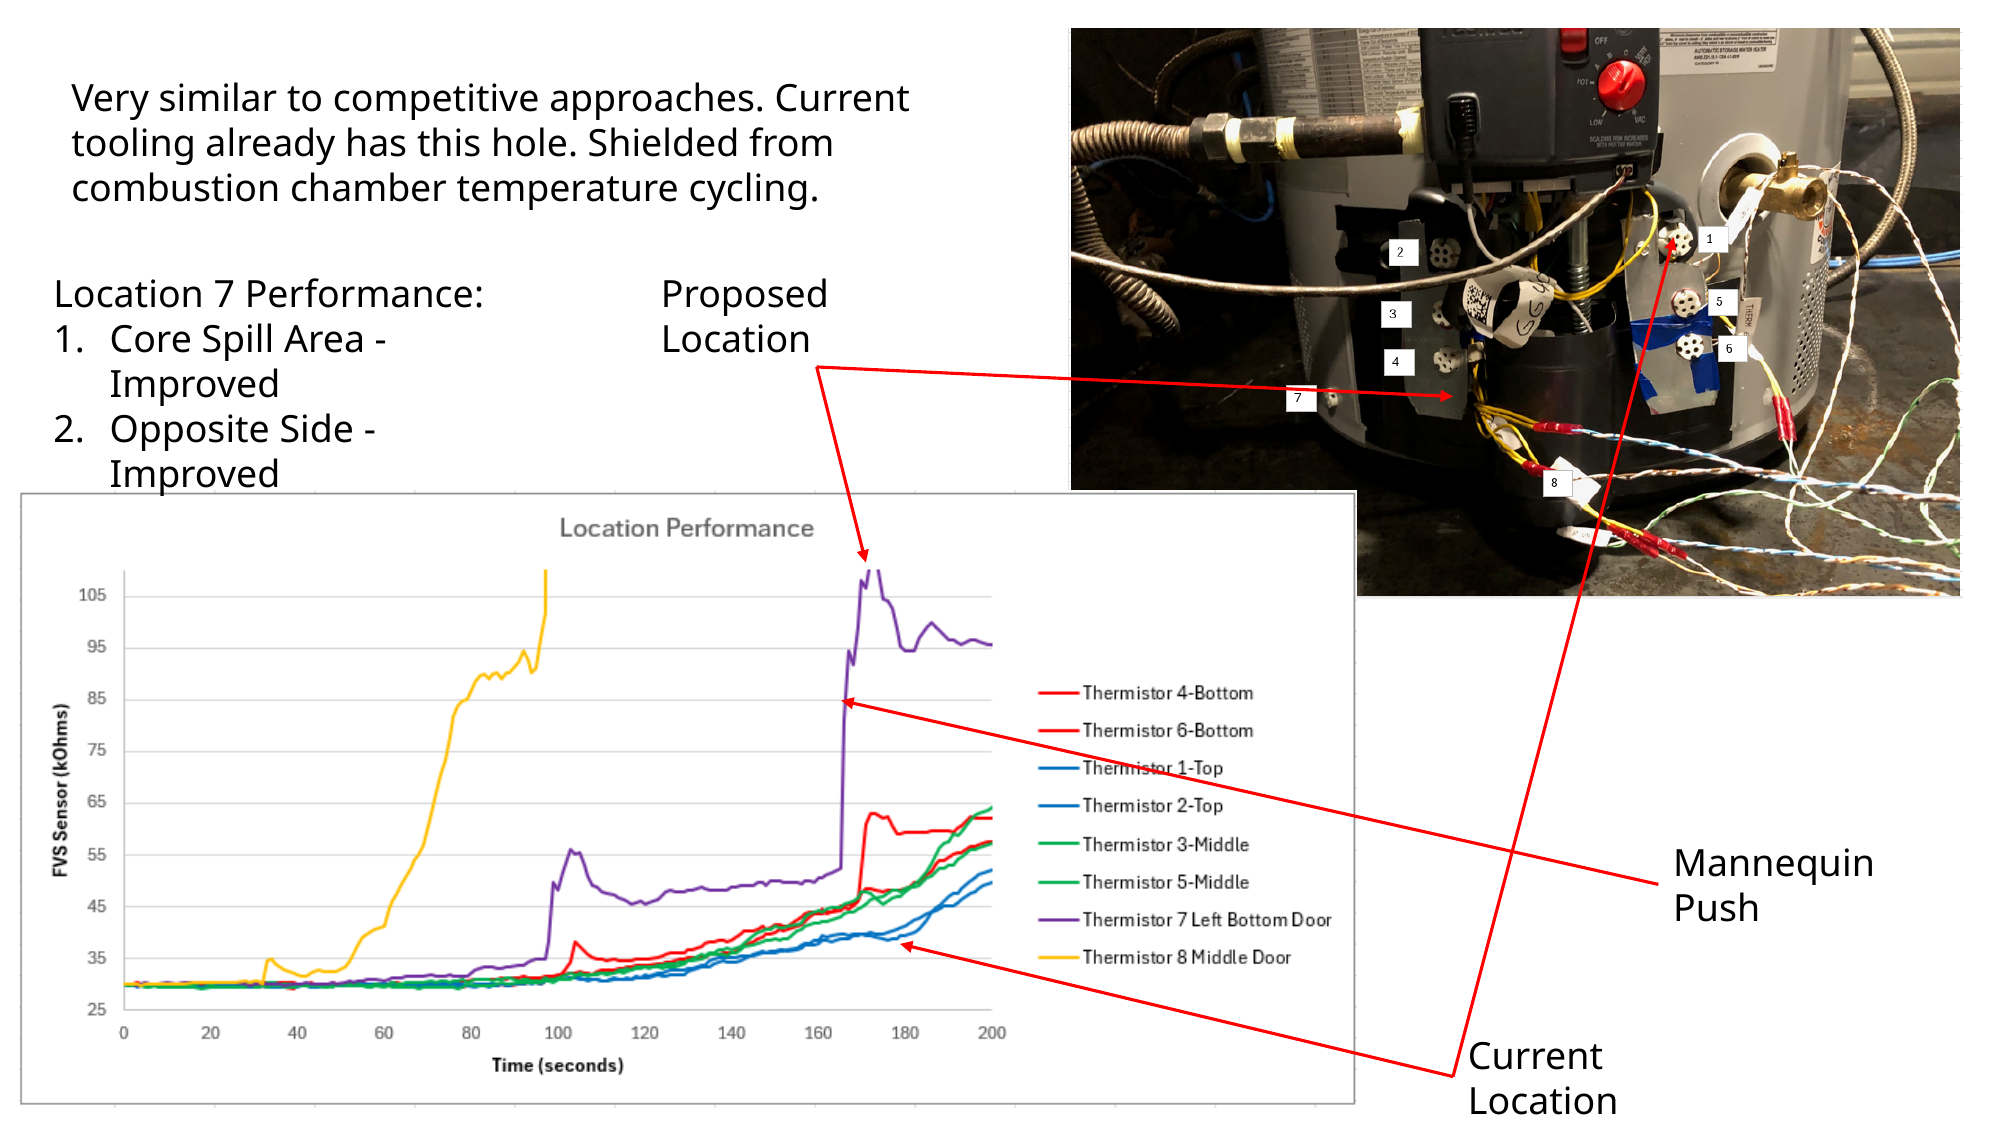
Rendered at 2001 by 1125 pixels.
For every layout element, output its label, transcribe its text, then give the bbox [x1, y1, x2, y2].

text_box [816, 397, 867, 563]
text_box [1452, 236, 1675, 1056]
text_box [840, 699, 1659, 863]
text_box Proposed Location [646, 262, 988, 367]
text_box Very similar to competitive approaches. Current tooling already has this hole. Shielded from combustion chamber temperature cycling. [56, 66, 1036, 217]
picture [1067, 28, 1964, 600]
text_box Current Location [1453, 1024, 1758, 1125]
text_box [899, 943, 1452, 1056]
text_box Location 7 Performance: Core Spill Area - Improved Opposite Side - Improved [38, 262, 550, 489]
picture [18, 397, 1452, 1108]
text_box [816, 322, 1452, 397]
text_box Mannequin Push [1675, 832, 1963, 937]
